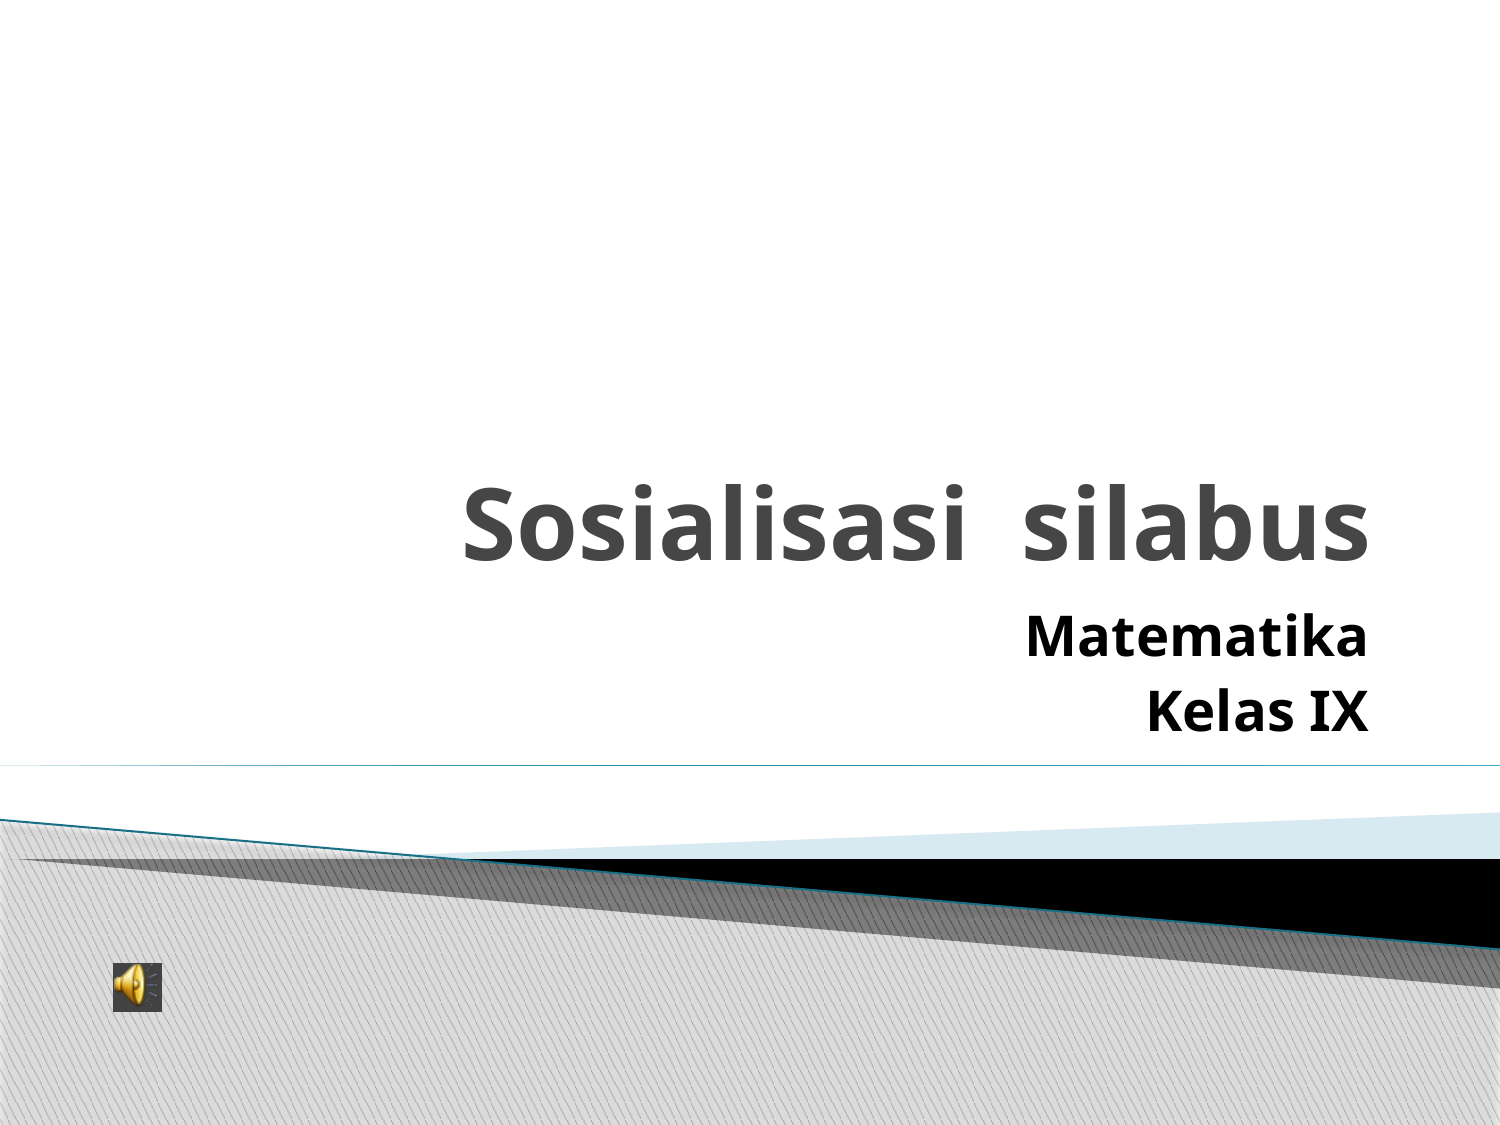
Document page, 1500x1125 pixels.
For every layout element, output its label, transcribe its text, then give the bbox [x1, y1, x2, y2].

title Sosialisasi silabus [112, 287, 1388, 588]
picture [112, 962, 163, 1013]
picture [5, 859, 1500, 989]
subtitle Matematika Kelas IX [112, 592, 1388, 790]
